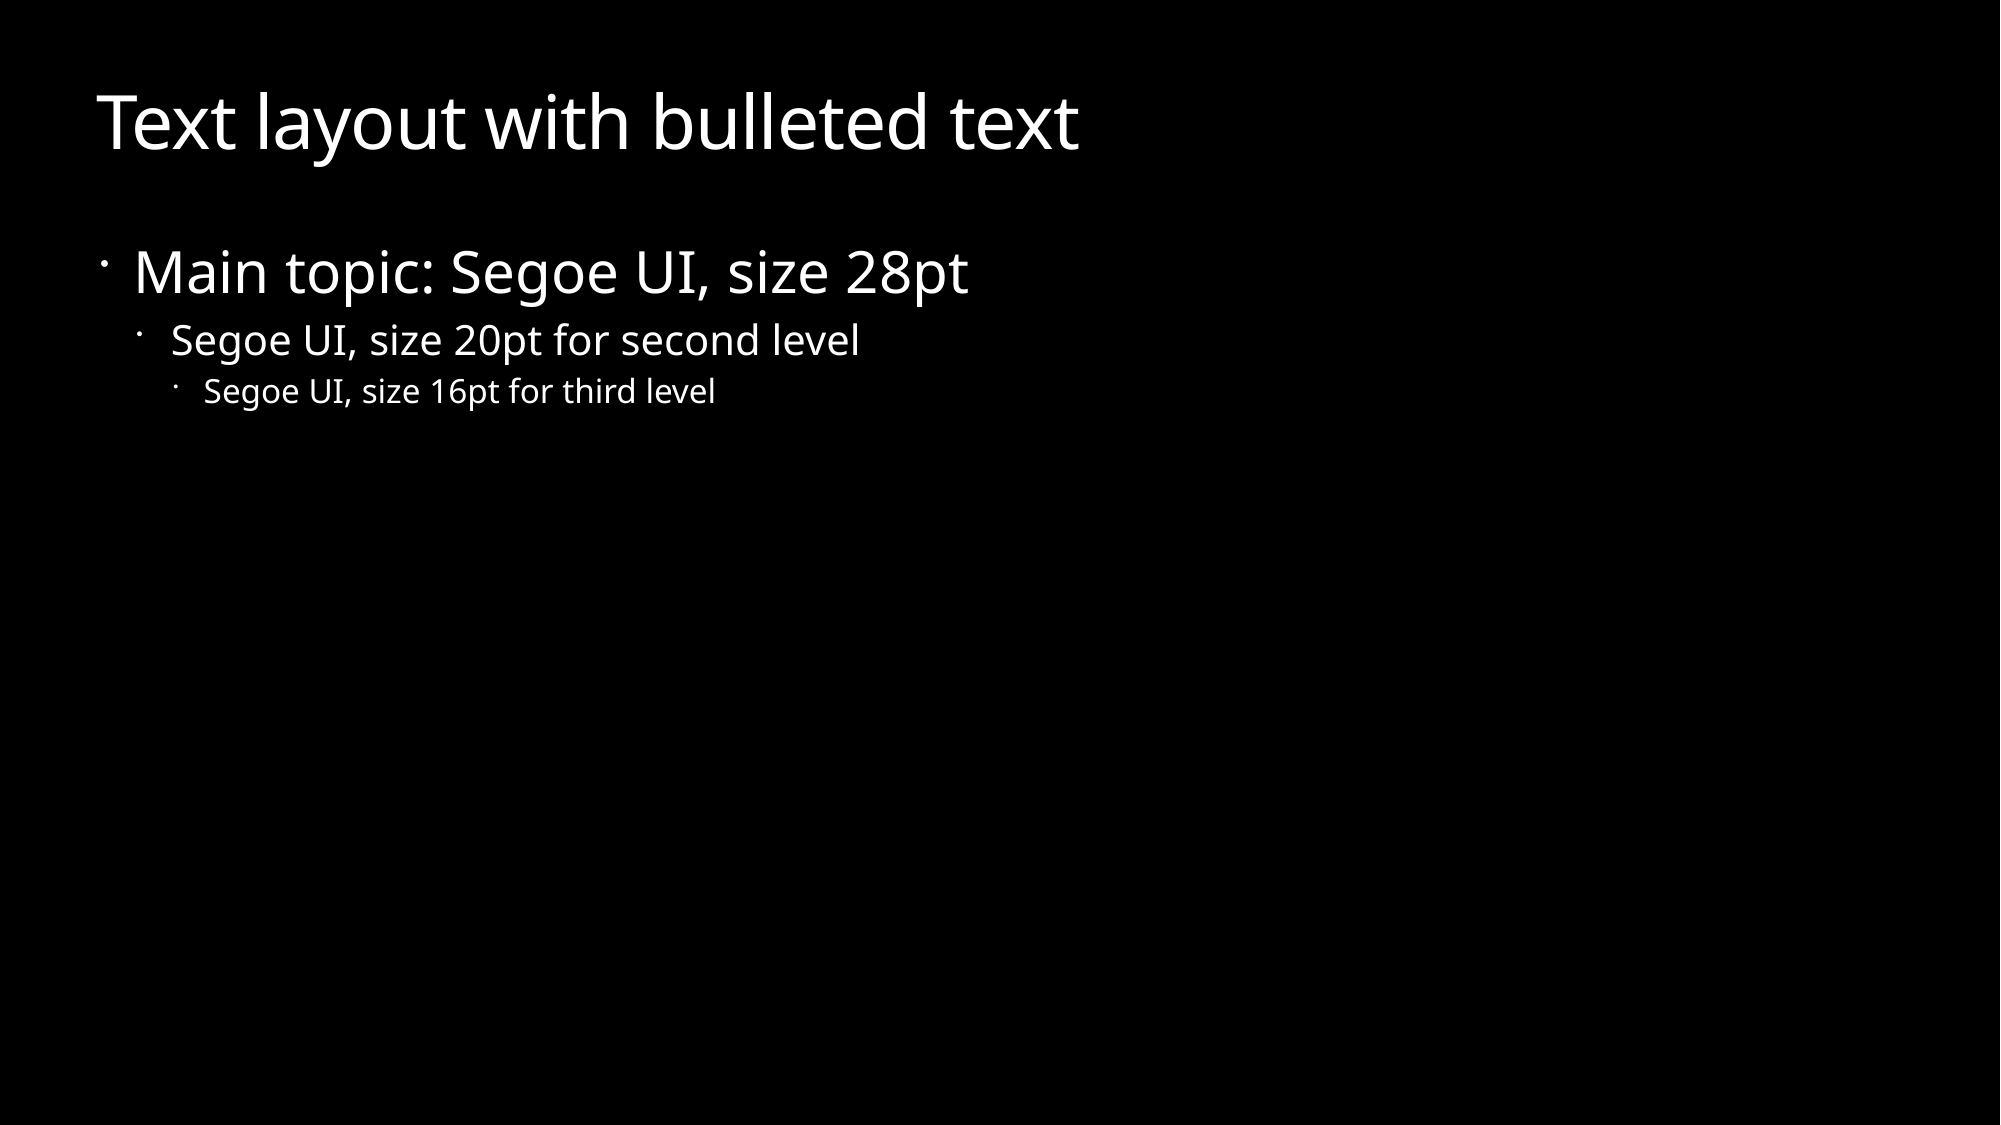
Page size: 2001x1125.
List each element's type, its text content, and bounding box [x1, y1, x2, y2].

list Main topic: Segoe UI, size 28pt Segoe UI, size 20pt for second level Segoe UI, size 16pt for third level [95, 235, 1904, 1029]
title Text layout with bulleted text [96, 75, 1904, 166]
